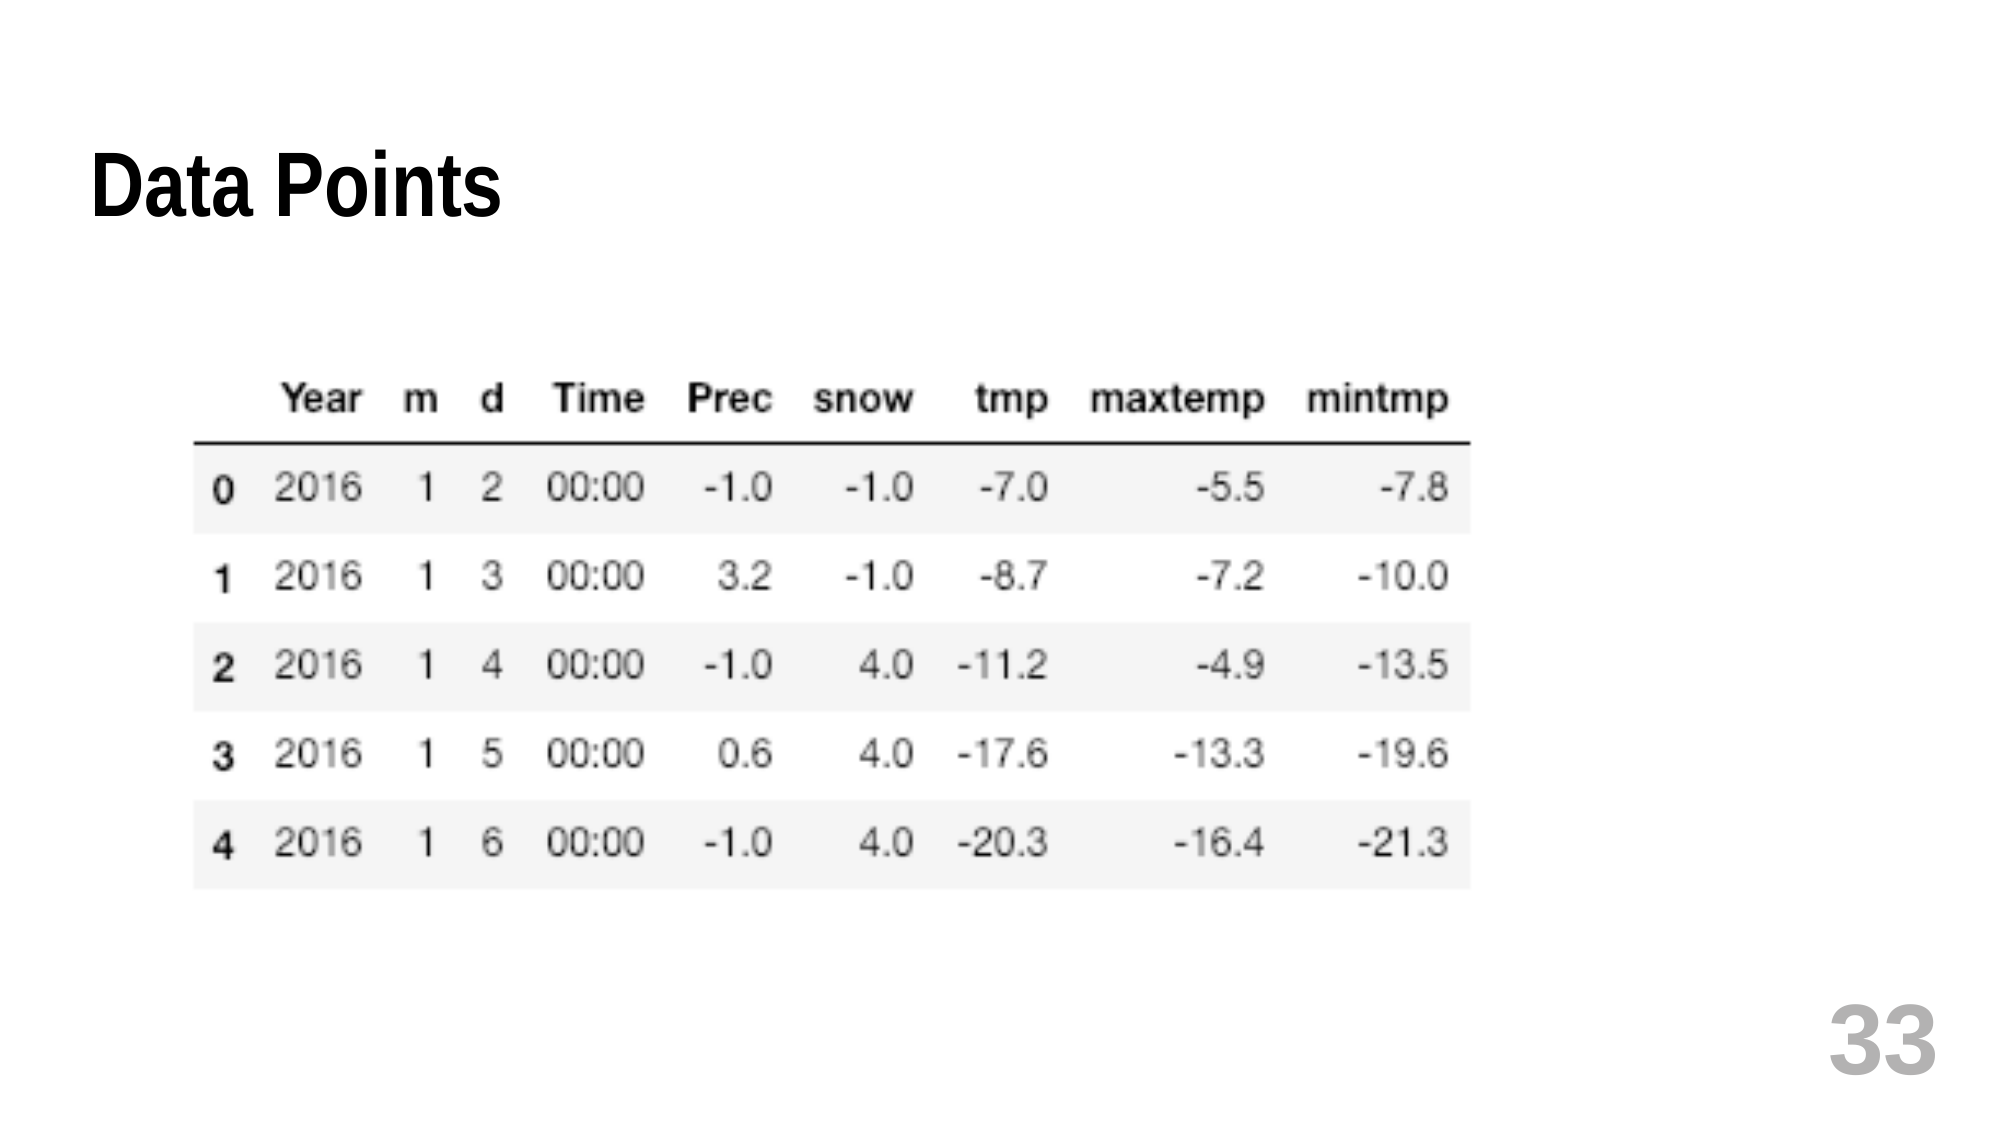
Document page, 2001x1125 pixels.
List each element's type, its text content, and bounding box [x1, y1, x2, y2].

title Data Points [90, 137, 1910, 238]
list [125, 377, 1548, 910]
slide_number 33 [1638, 987, 1946, 1083]
